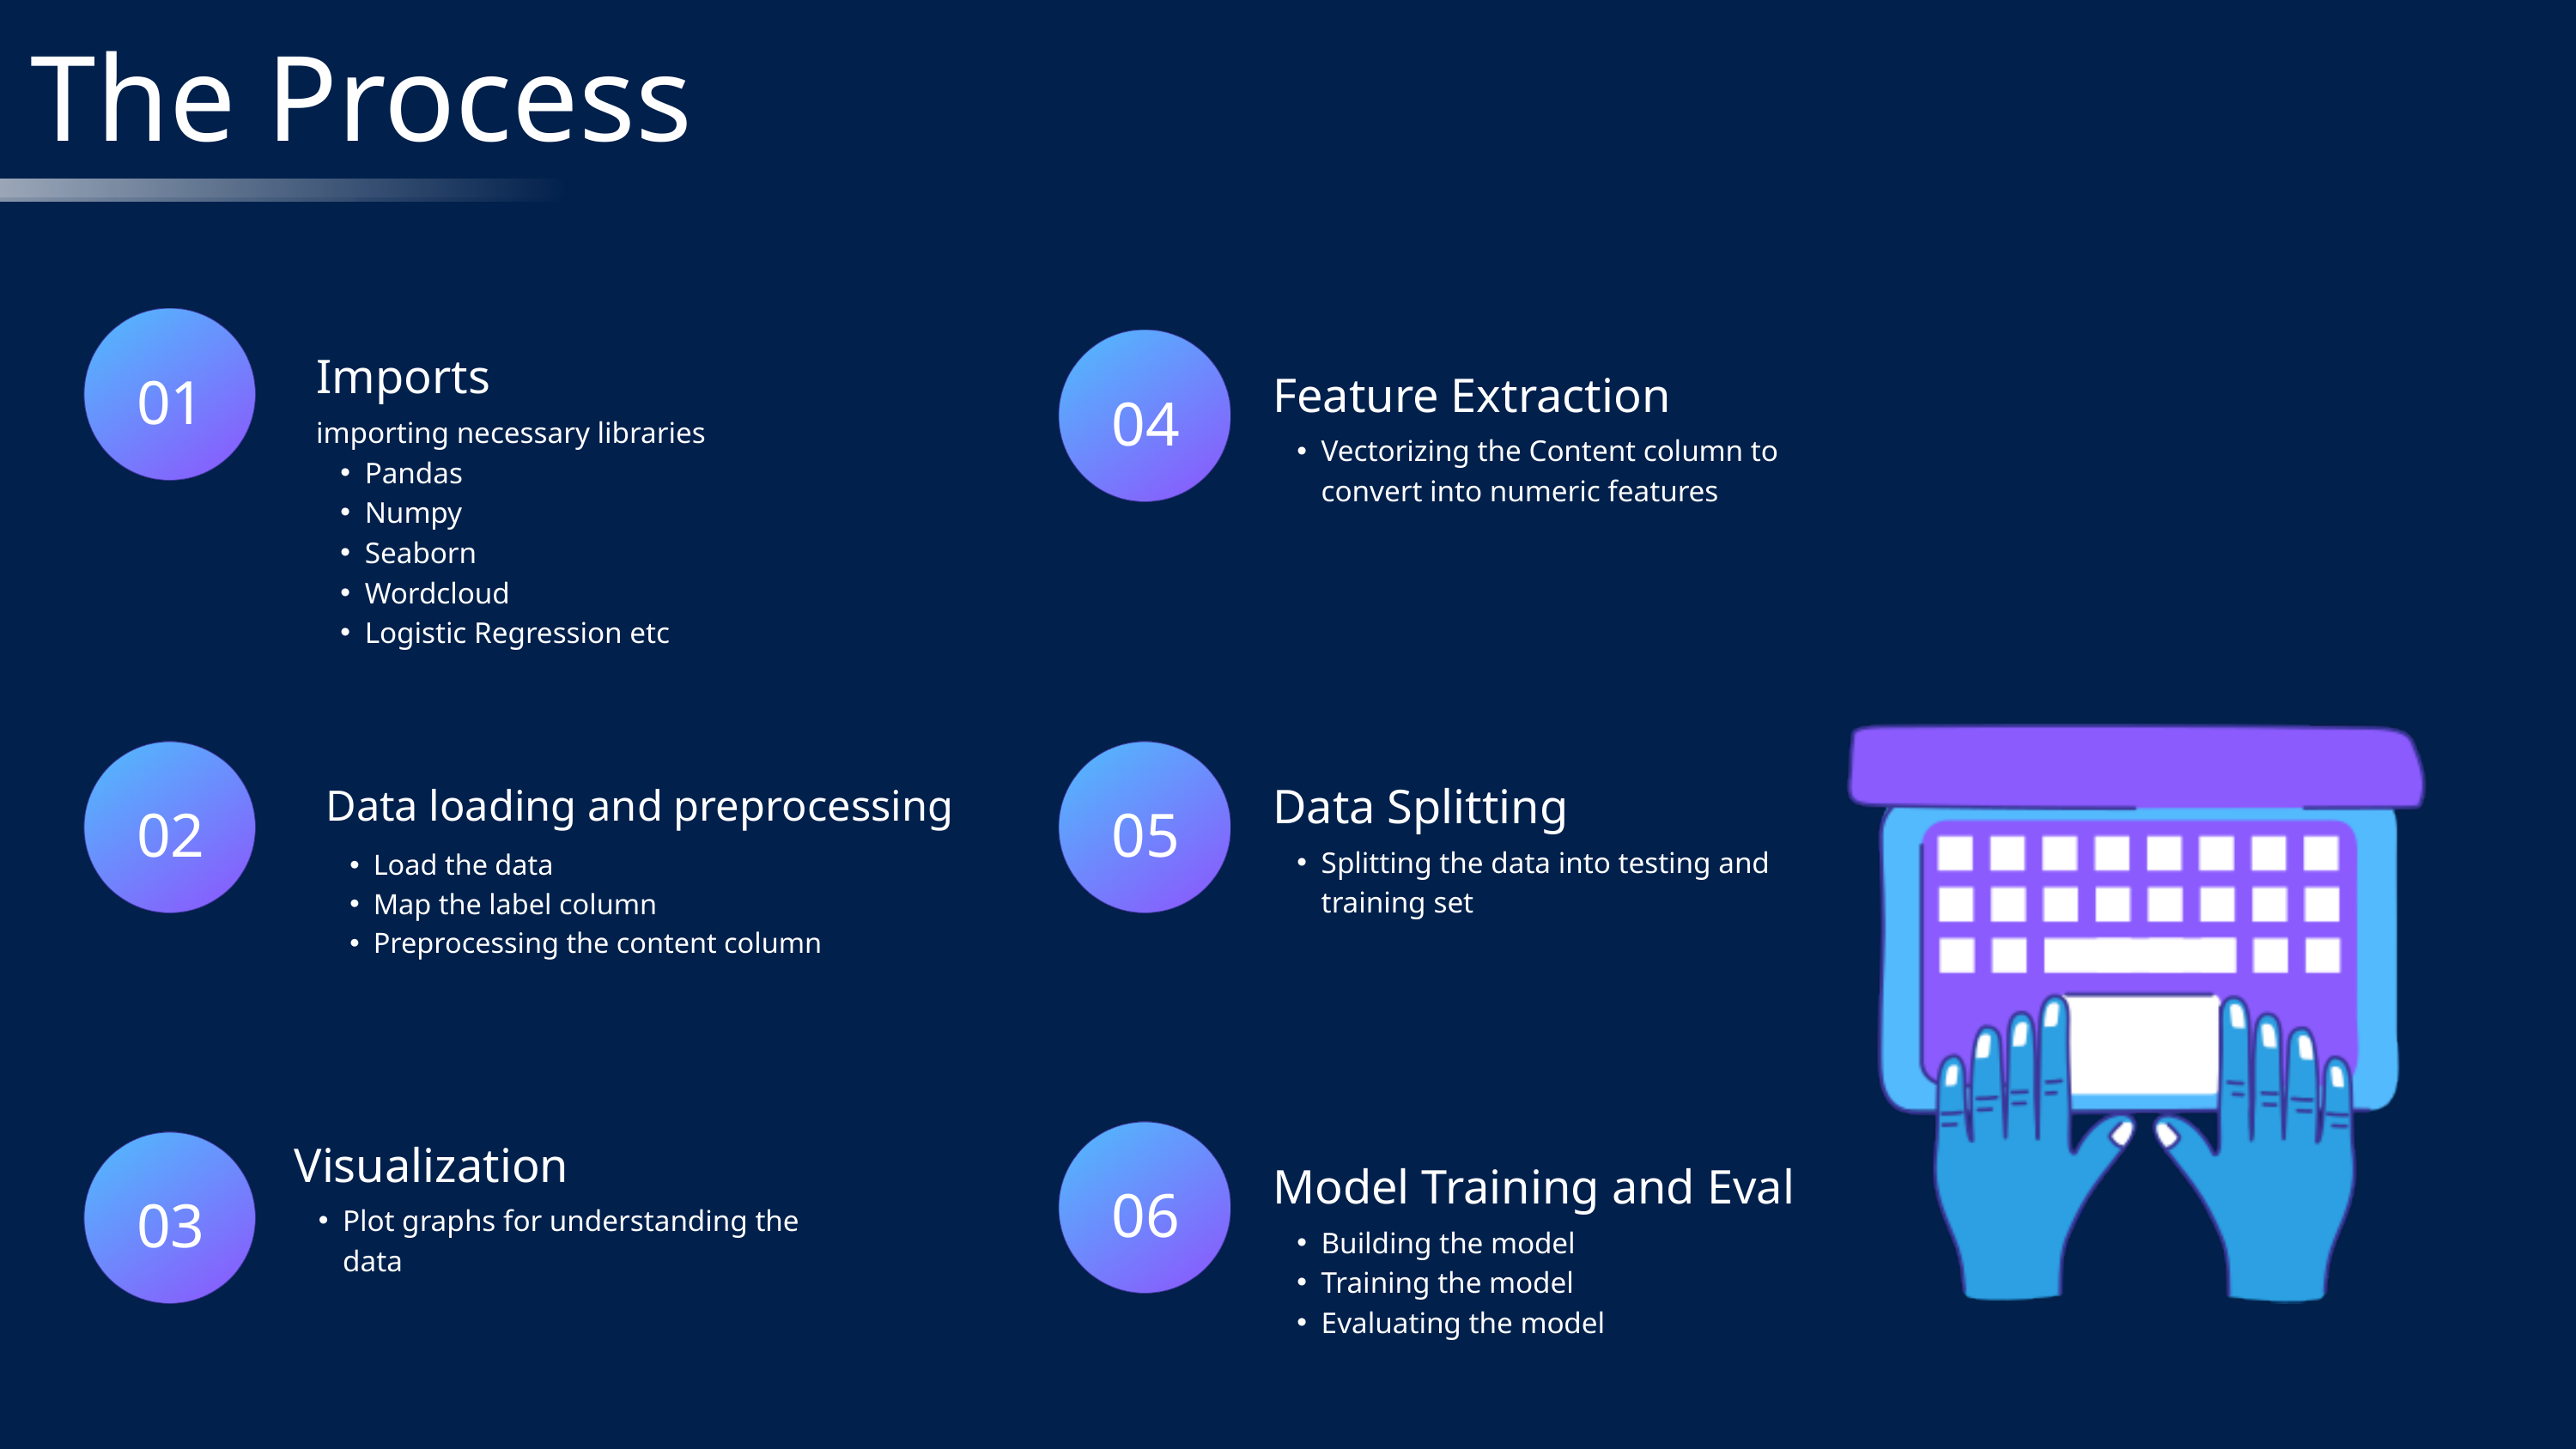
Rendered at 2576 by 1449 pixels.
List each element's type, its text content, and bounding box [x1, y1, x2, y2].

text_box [83, 741, 1013, 957]
text_box [1846, 724, 2432, 1304]
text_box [1058, 741, 1959, 915]
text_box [1058, 329, 1959, 503]
text_box [0, 179, 568, 202]
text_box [83, 307, 843, 640]
text_box The Process [0, 22, 1168, 165]
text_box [1058, 1120, 1959, 1334]
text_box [83, 1131, 981, 1304]
